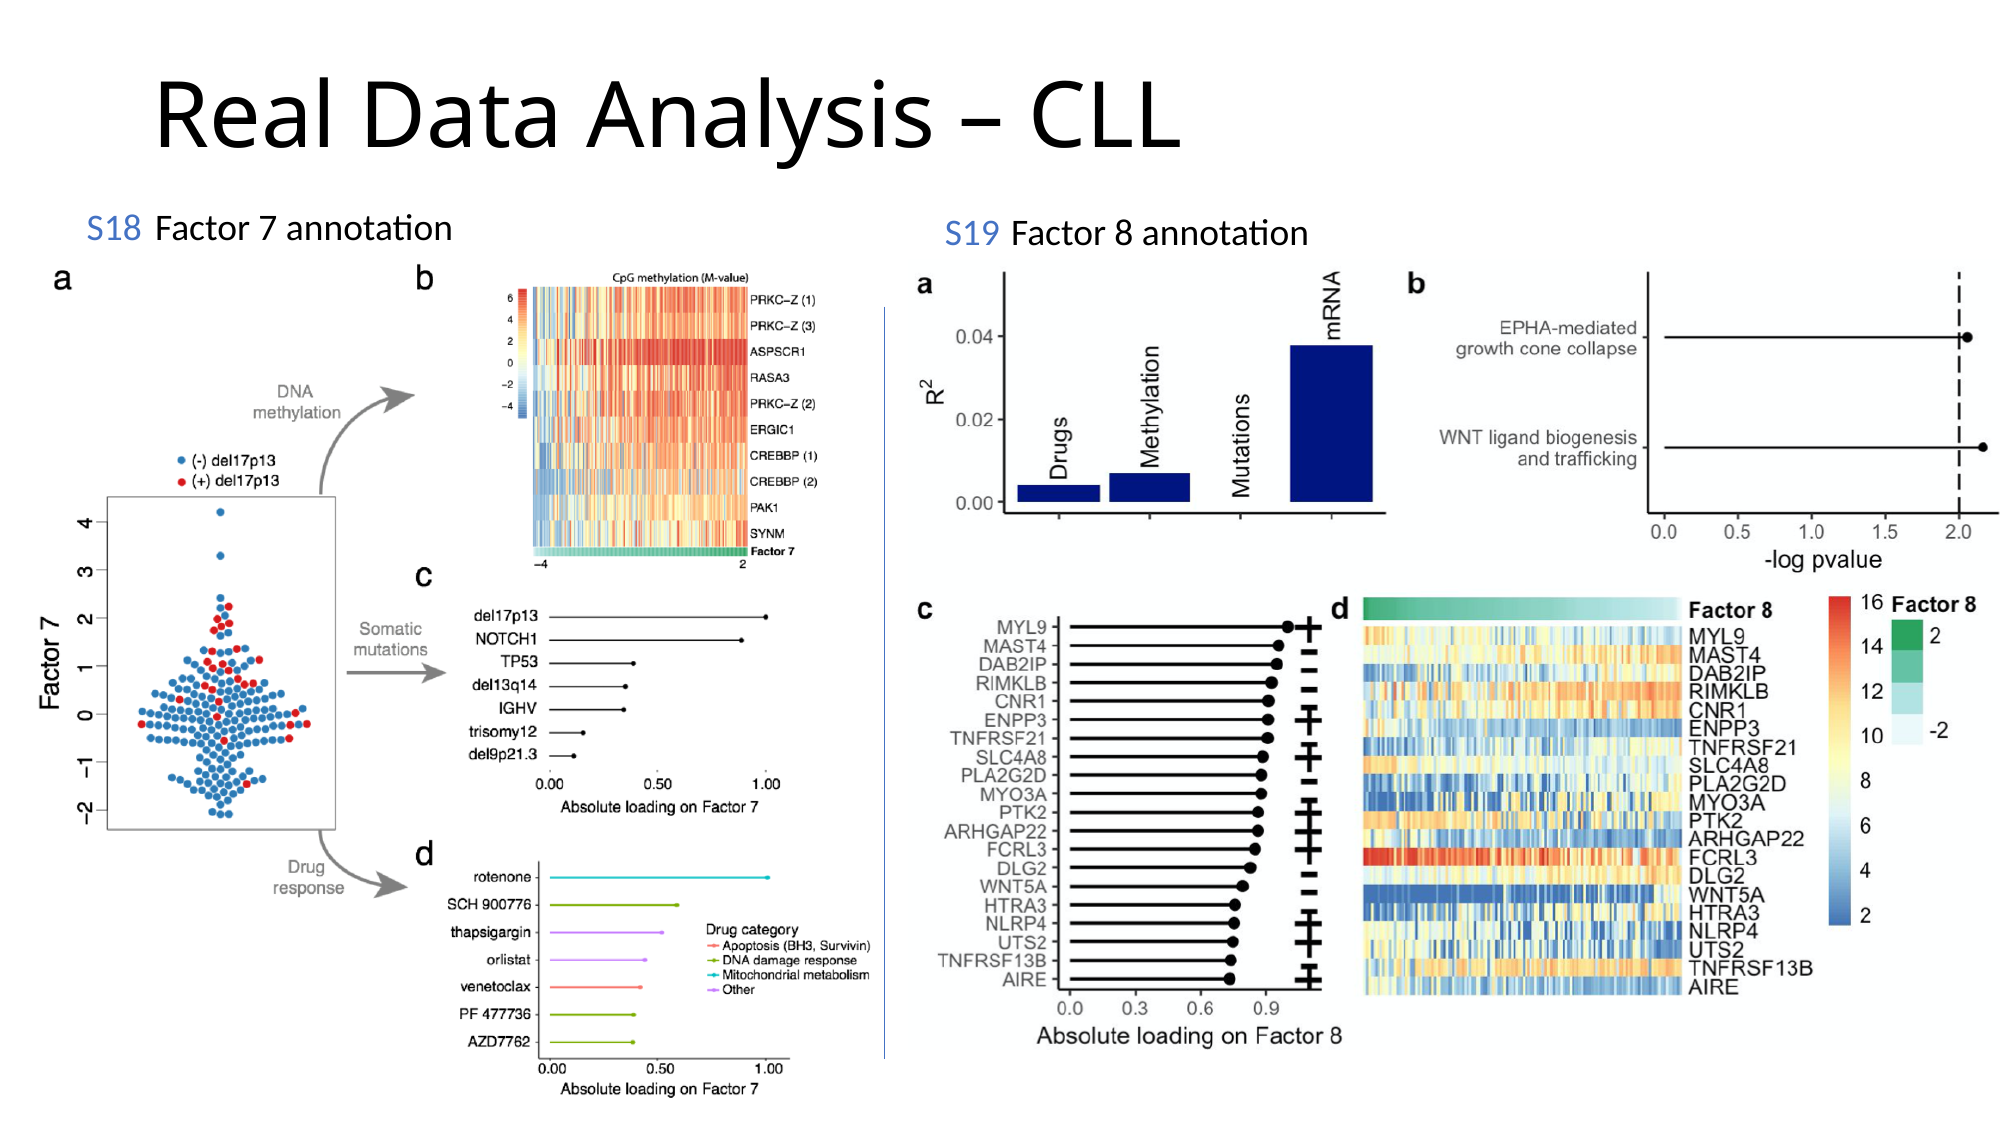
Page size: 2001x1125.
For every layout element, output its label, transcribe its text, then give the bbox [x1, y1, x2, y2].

text_box S19 [884, 200, 996, 255]
picture [26, 255, 2000, 1106]
text_box S18 [26, 195, 140, 255]
title Real Data Analysis – CLL [137, 8, 1863, 227]
text_box Factor 8 annotation [996, 200, 1333, 255]
text_box Factor 7 annotation [140, 195, 469, 255]
